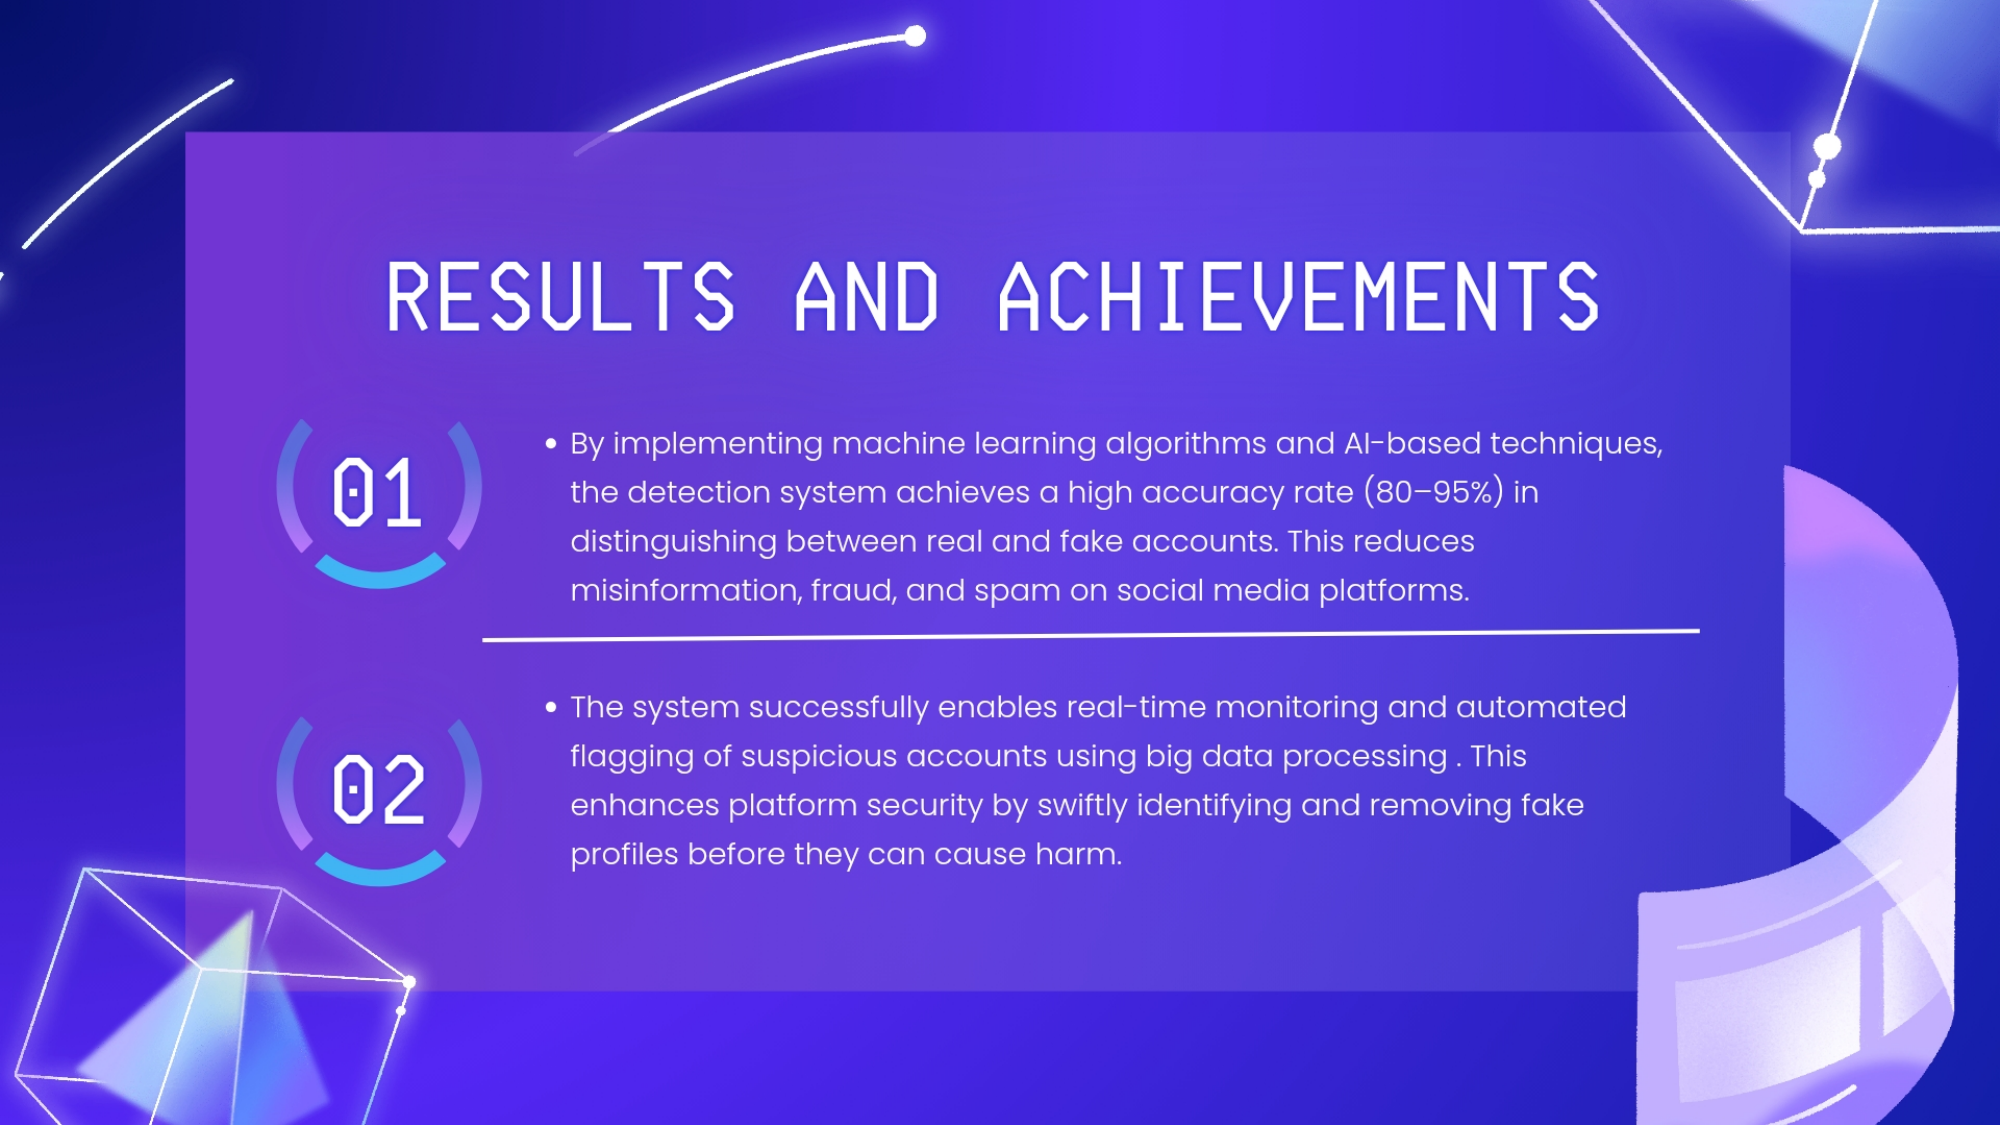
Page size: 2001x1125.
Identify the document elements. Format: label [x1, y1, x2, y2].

list [0, 0, 2000, 1125]
